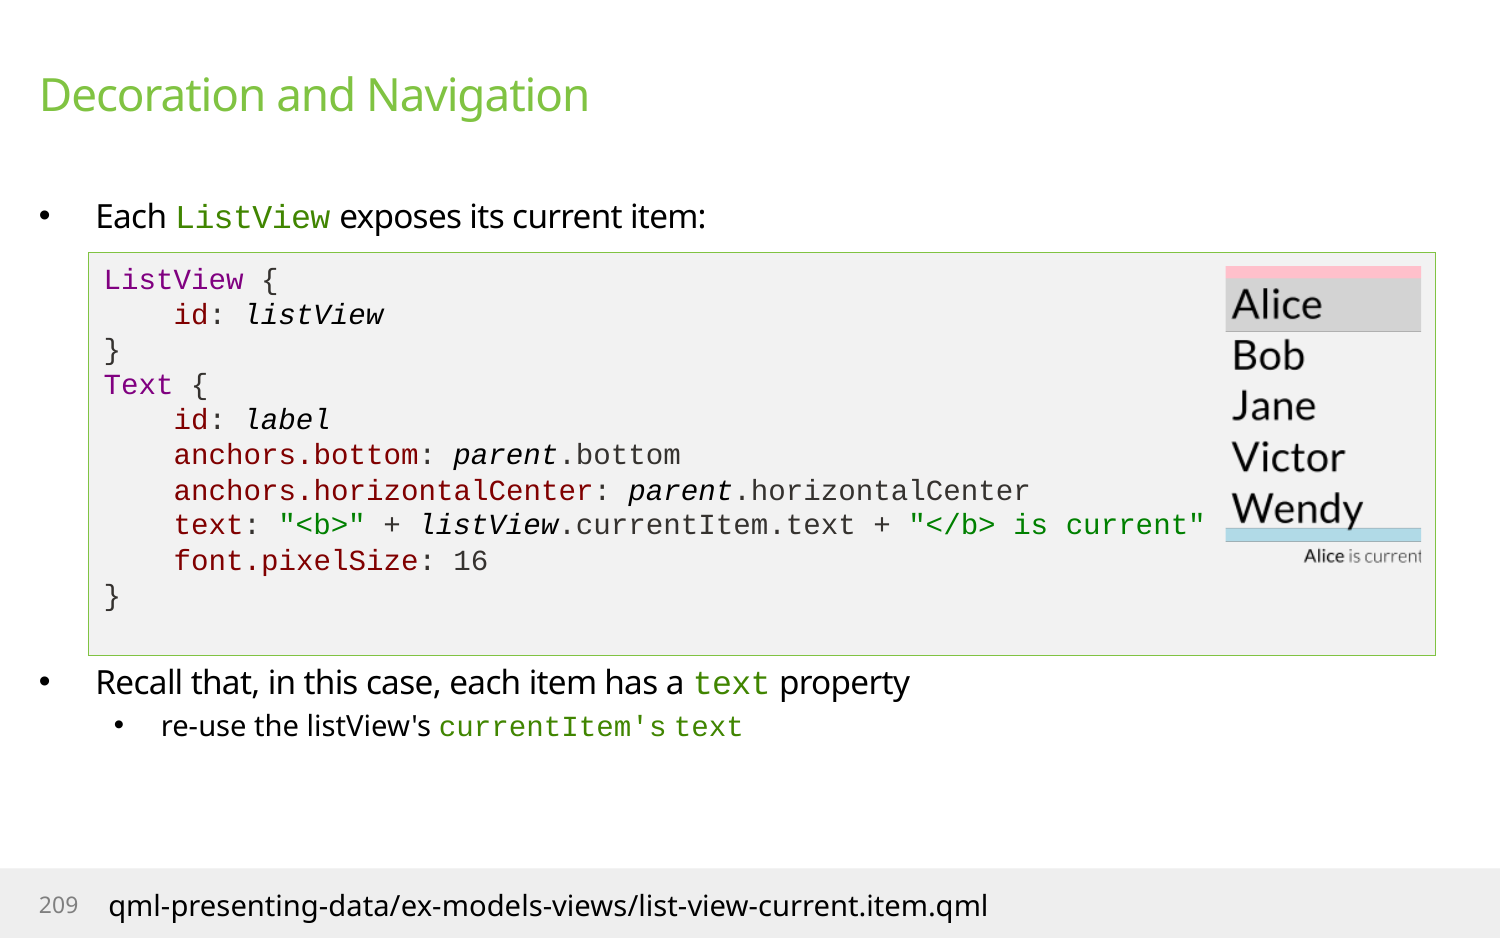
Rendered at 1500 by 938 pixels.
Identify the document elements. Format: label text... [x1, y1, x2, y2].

slide_number 209 [39, 892, 410, 921]
title Decoration and Navigation [39, 66, 1052, 195]
text_box qml-presenting-data/ex-models-views/list-view-current.item.qml [93, 895, 1315, 928]
list Each ListView exposes its current item: Recall that, in this case, each item has a text property re-use the listView's currentItem's text [39, 195, 1272, 763]
picture [1225, 266, 1422, 567]
text_box ListView { id: listView } Text { id: label anchors.bottom: parent.bottom anchors.horizontalCenter: parent.horizontalCenter text: "<b>" + listView.currentItem.text + "</b> is current" font.pixelSize: 16 } [88, 252, 1436, 656]
